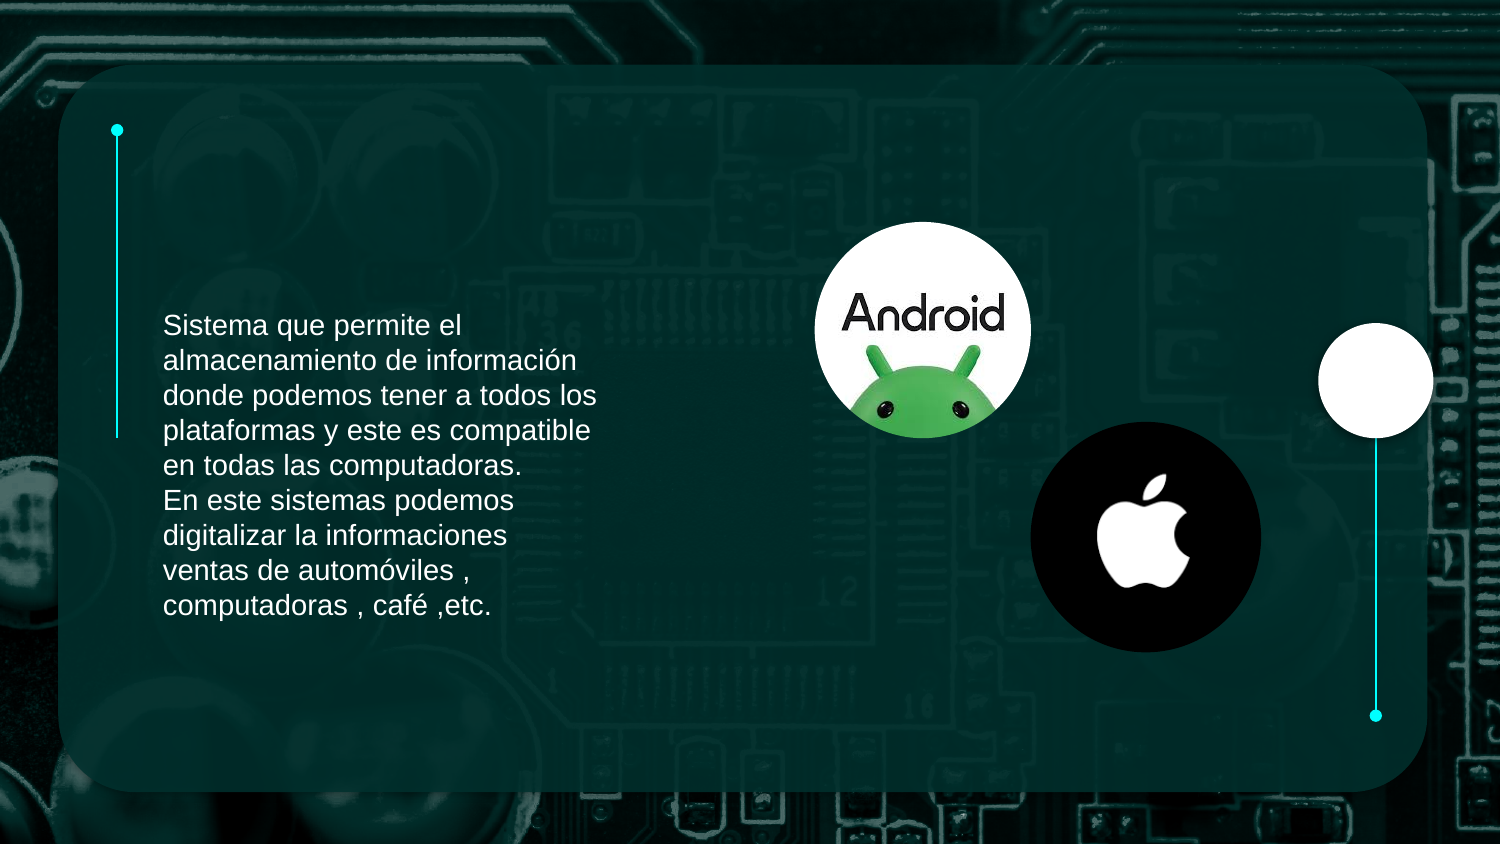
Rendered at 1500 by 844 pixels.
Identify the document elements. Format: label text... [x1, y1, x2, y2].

text_box [1318, 323, 1434, 438]
text_box Sistema que permite el almacenamiento de información donde podemos tener a todos los plataformas y este es compatible en todas las computadoras. En este sistemas podemos digitalizar la informaciones ventas de automóviles , computadoras , café ,etc. [148, 299, 618, 629]
picture [0, 0, 1500, 844]
